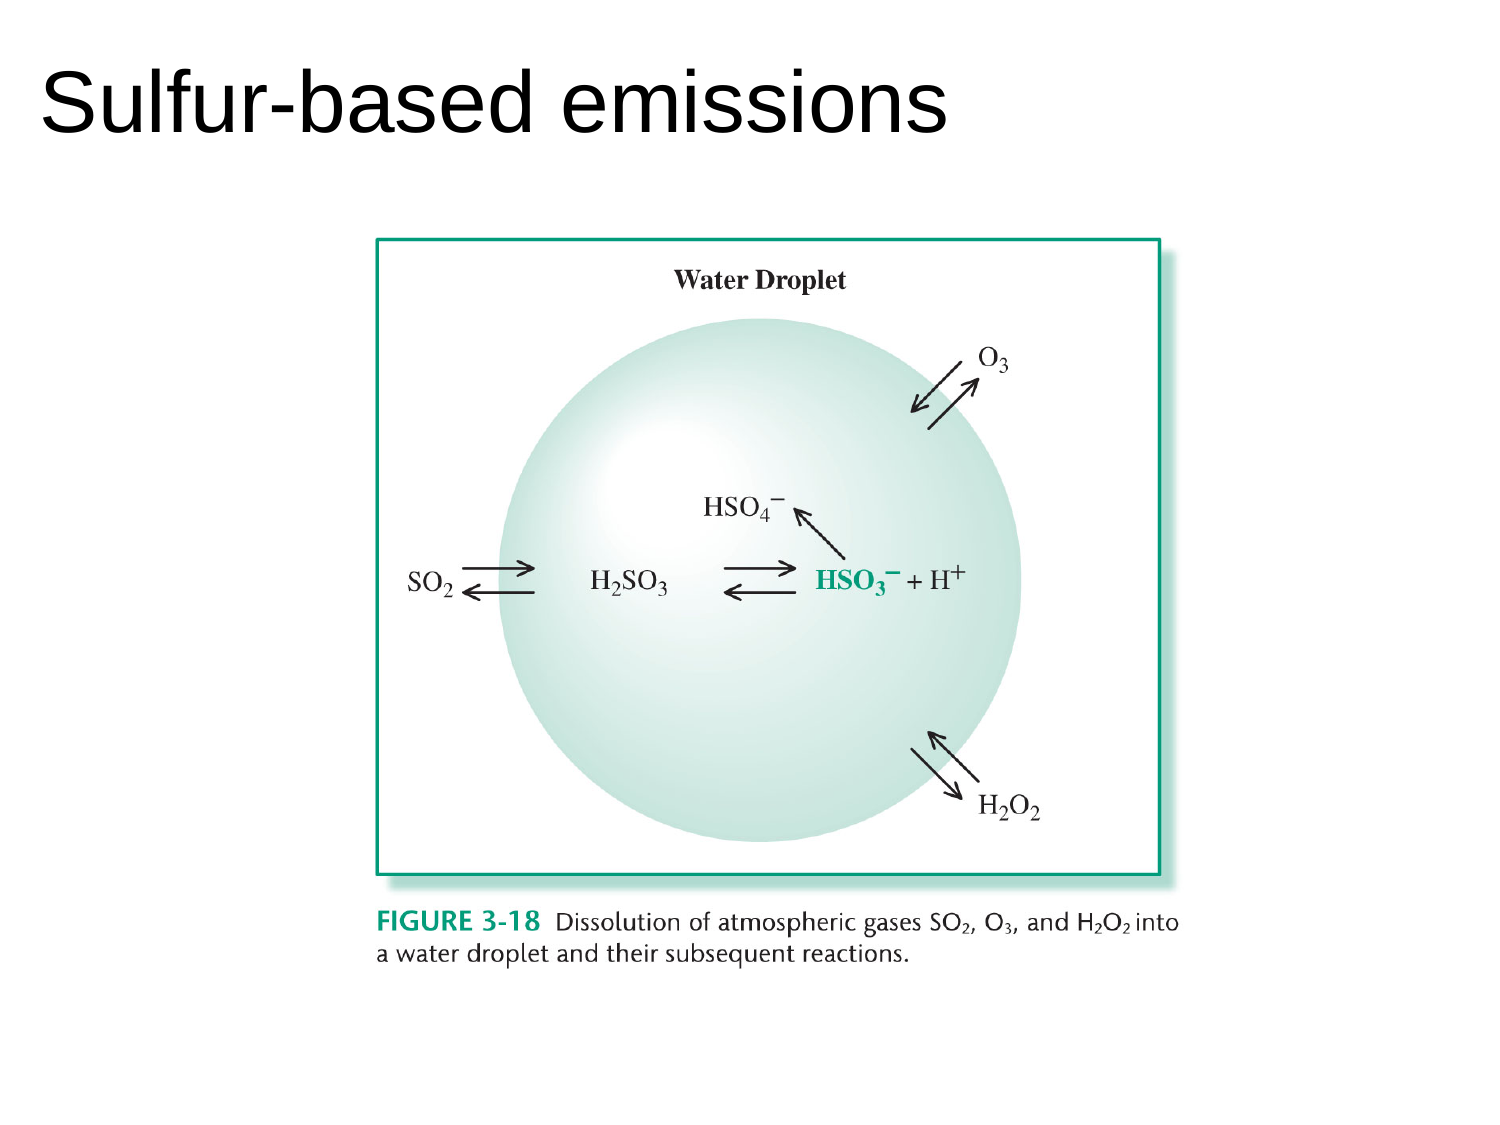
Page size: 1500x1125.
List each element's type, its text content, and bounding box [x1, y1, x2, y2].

picture [374, 237, 1185, 970]
title Sulfur-based emissions [24, 37, 1319, 186]
